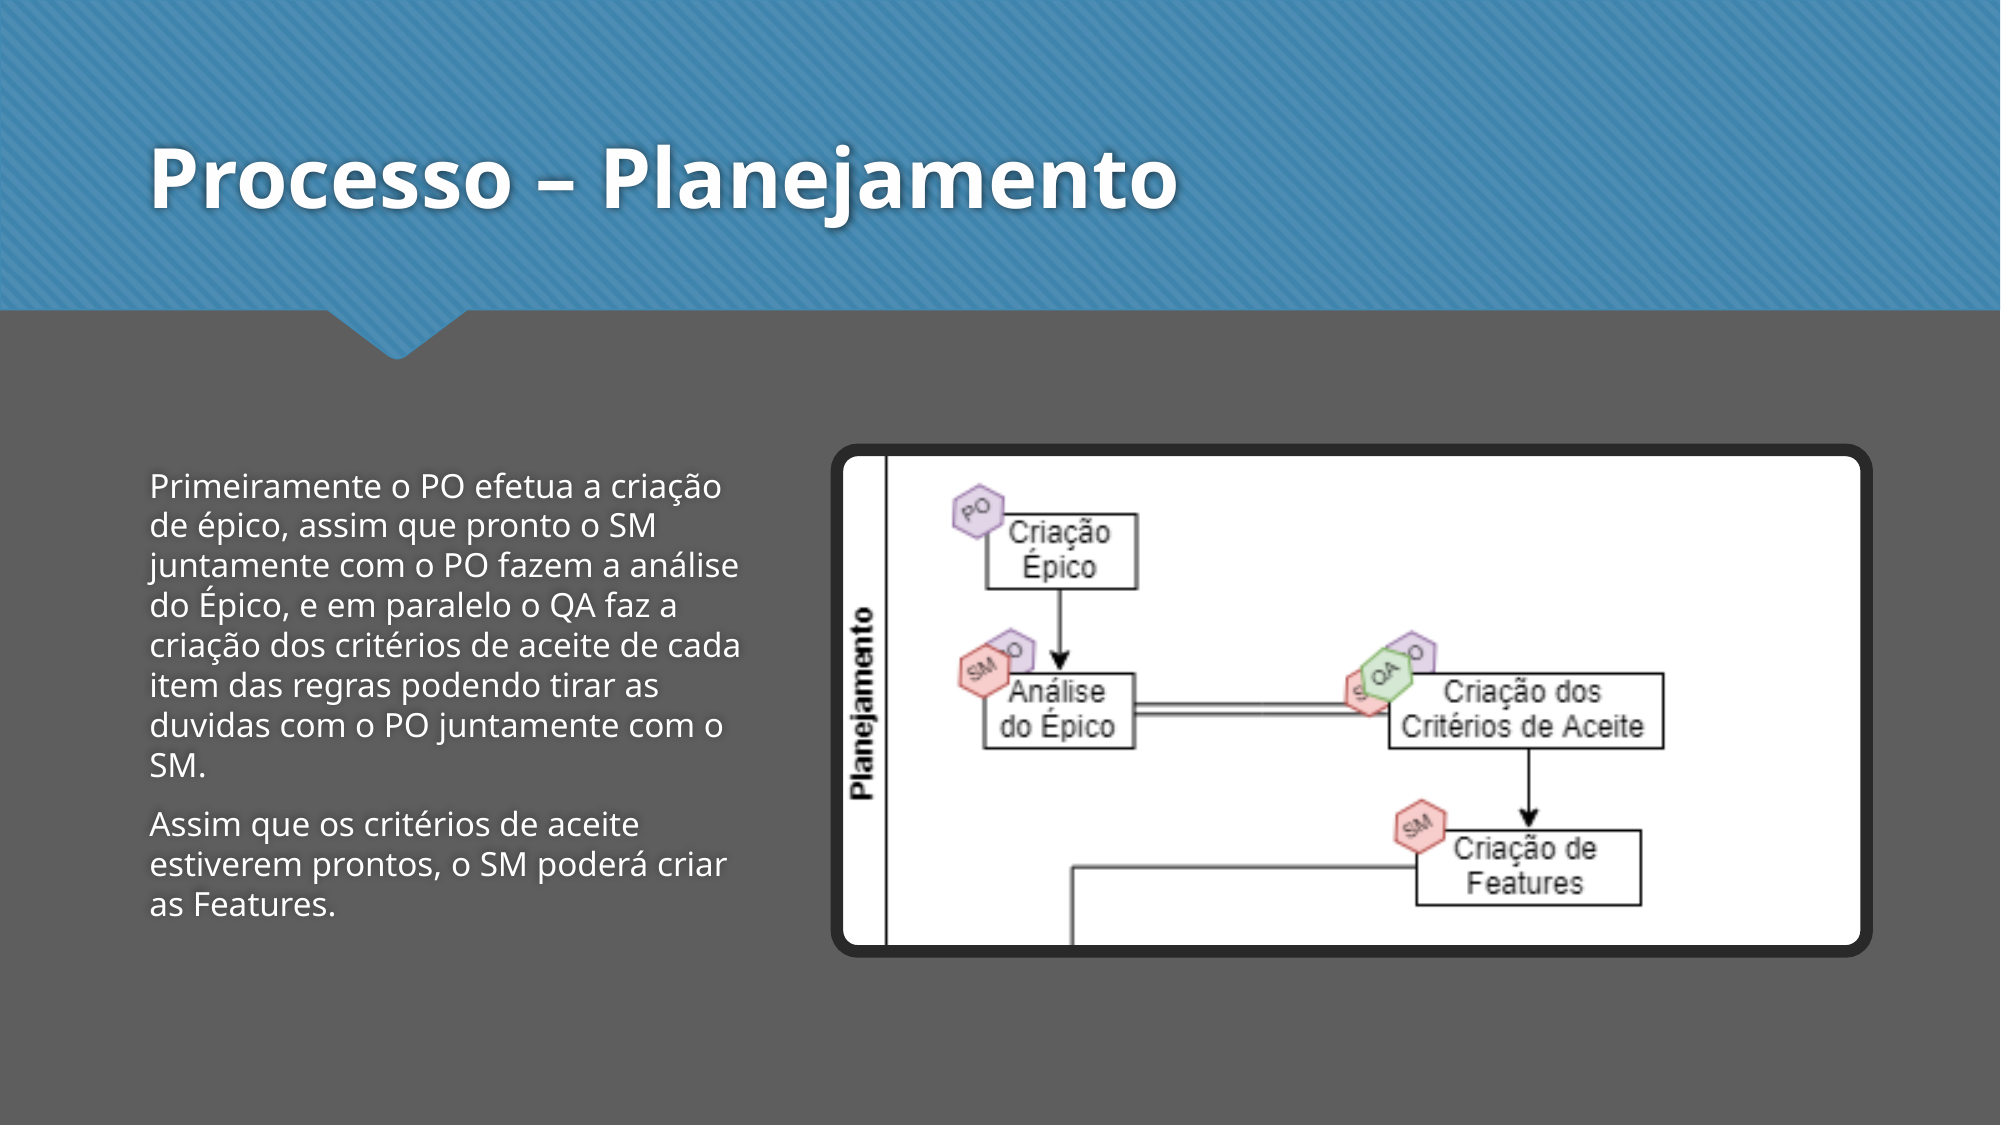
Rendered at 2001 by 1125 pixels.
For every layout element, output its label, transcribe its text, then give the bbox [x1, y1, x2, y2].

picture [836, 449, 1867, 952]
title Processo – Planejamento [132, 73, 1868, 233]
list Primeiramente o PO efetua a criação de épico, assim que pronto o SM juntamente com o PO fazem a análise do Épico, e em paralelo o QA faz a criação dos critérios de aceite de cada item das regras podendo tirar as duvidas com o PO juntamente com o SM. Assim que os critérios de aceite estiverem prontos, o SM poderá criar as Features. [134, 395, 764, 992]
